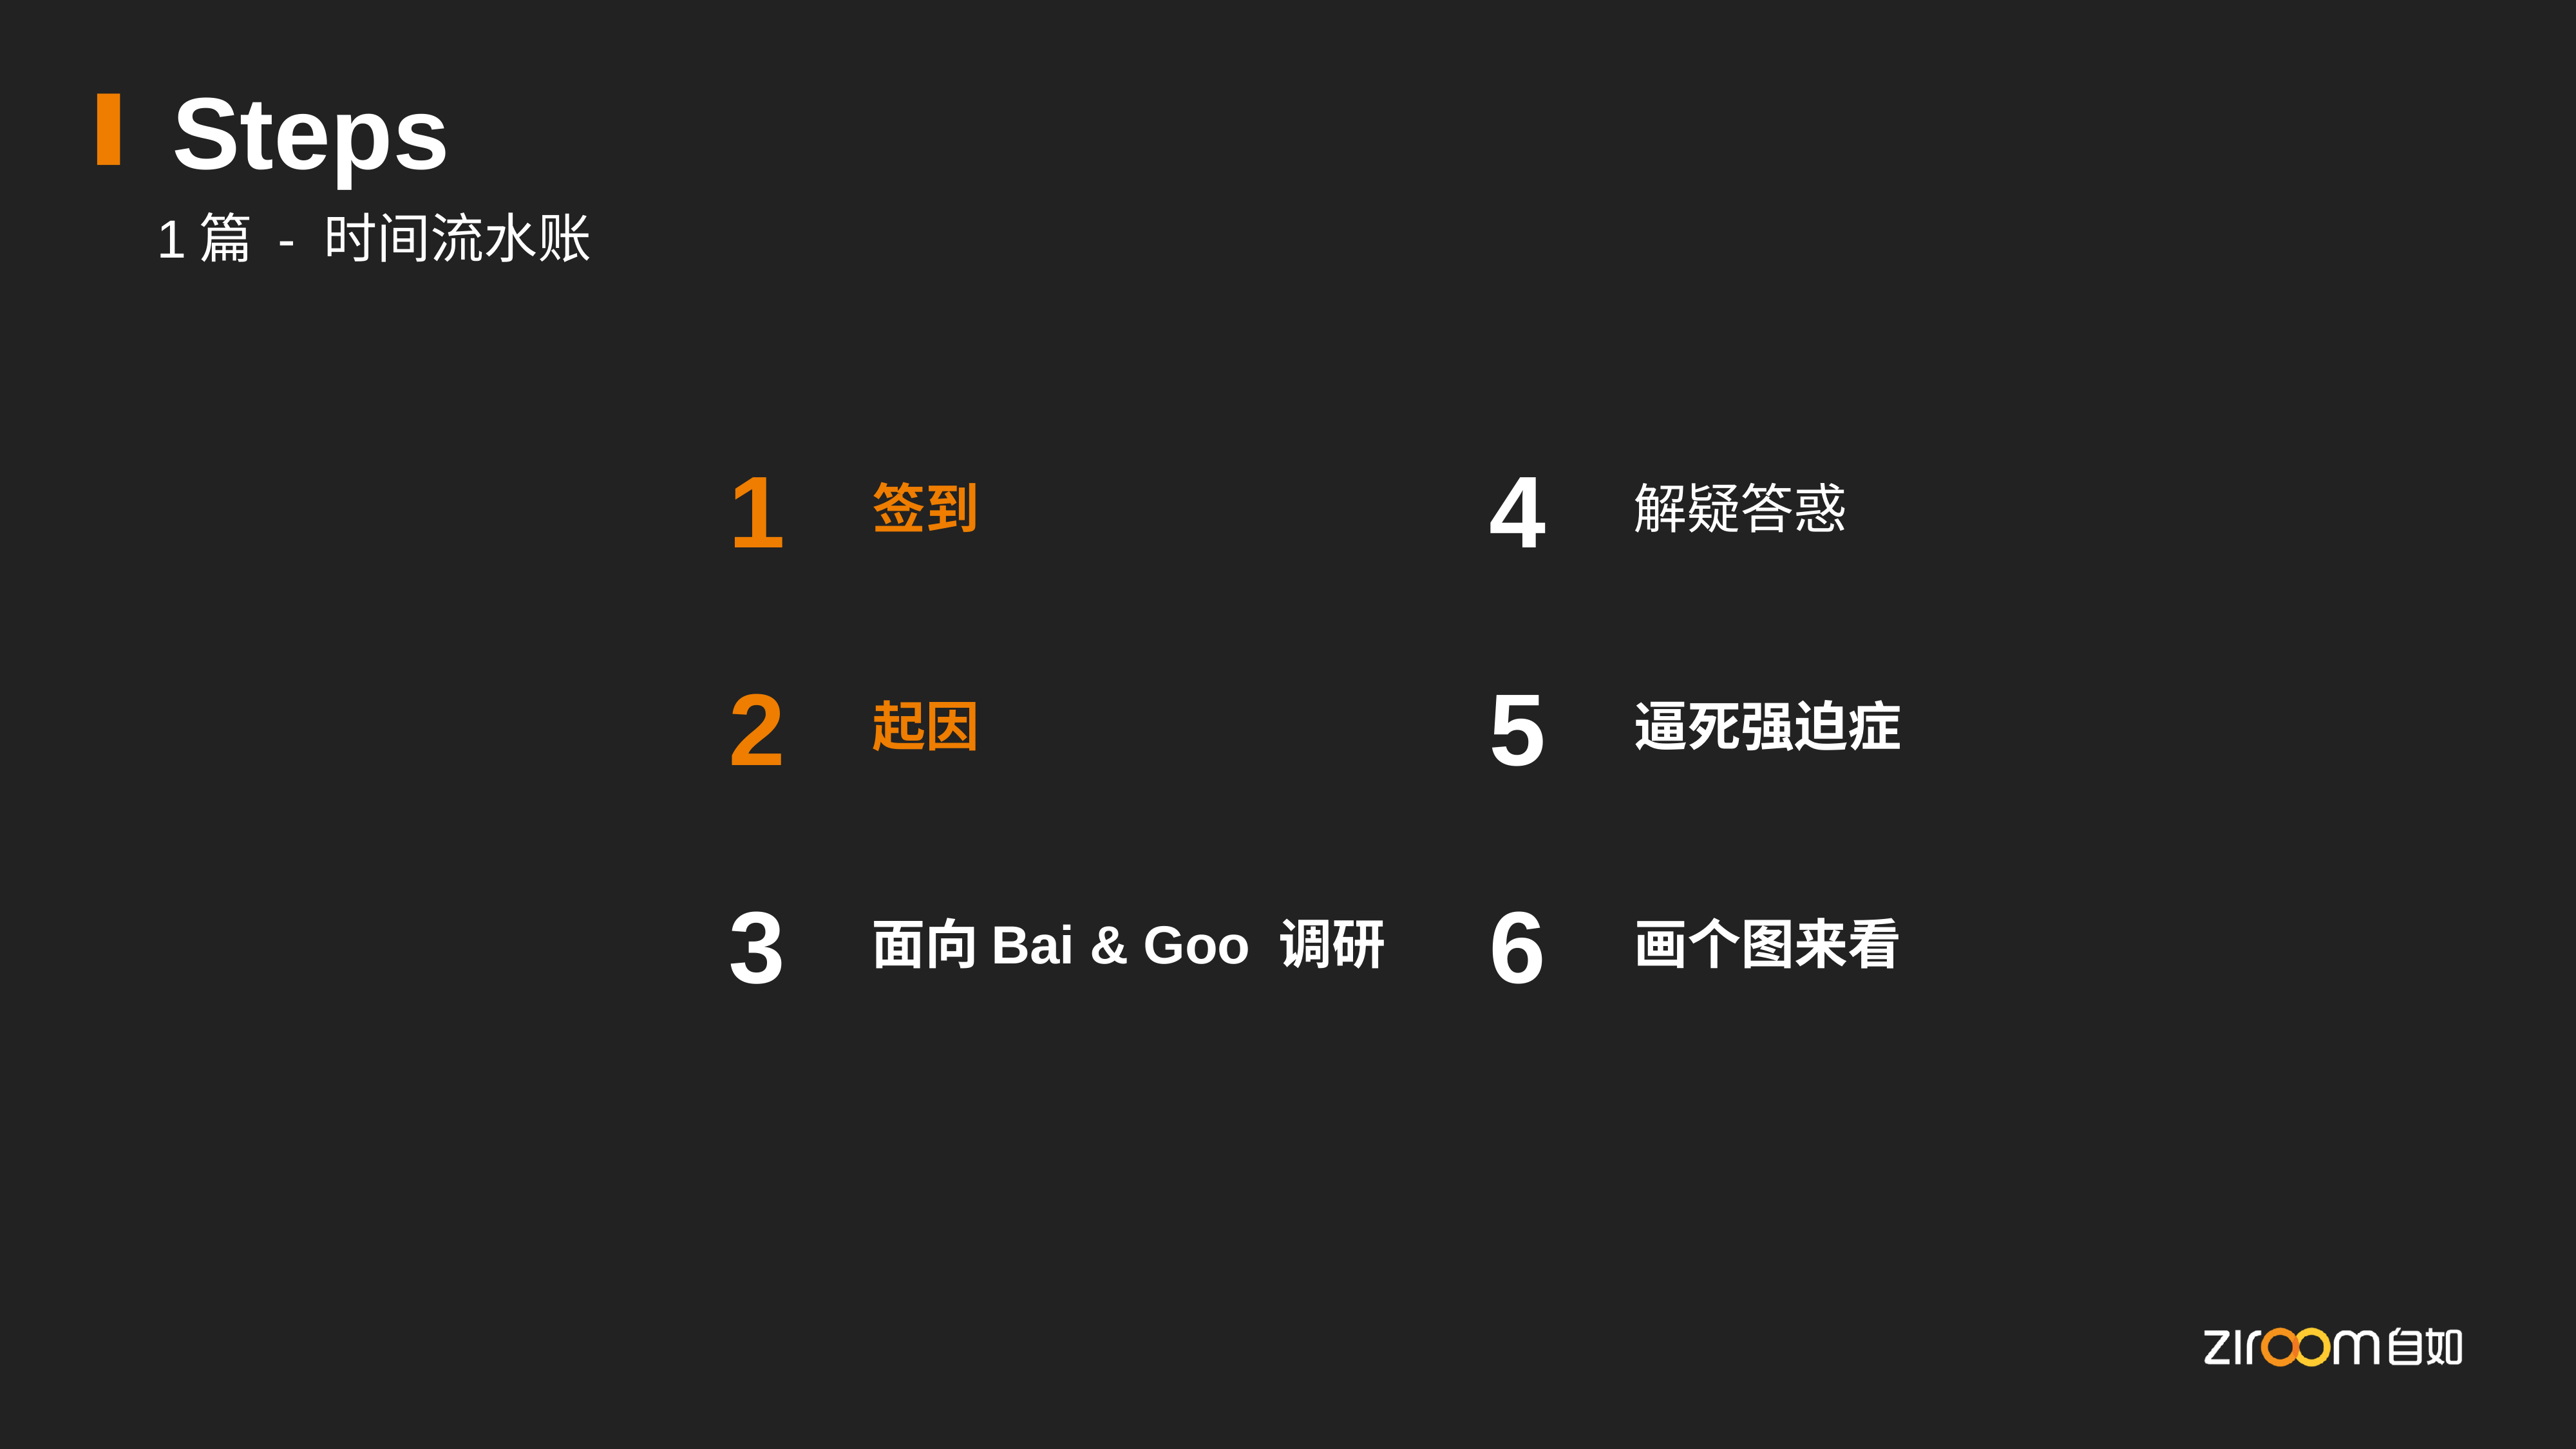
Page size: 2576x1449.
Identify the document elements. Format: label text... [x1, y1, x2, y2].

text_box 逼死强迫症 [1626, 685, 1910, 764]
text_box 5 [1481, 656, 1554, 793]
text_box 3 [721, 873, 793, 1011]
text_box 1篇 - 时间流水账 [149, 196, 600, 277]
text_box 6 [1481, 873, 1554, 1011]
text_box Steps [164, 59, 2067, 197]
text_box 2 [721, 656, 793, 793]
text_box 解疑答惑 [1625, 467, 1855, 547]
text_box 4 [1481, 438, 1554, 576]
text_box [97, 93, 120, 166]
text_box 签到 [864, 467, 987, 547]
picture [2193, 1316, 2473, 1378]
text_box 起因 [864, 685, 987, 764]
text_box 1 [721, 438, 793, 576]
text_box 面向Bai & Goo 调研 [864, 902, 1463, 982]
text_box 画个图来看 [1626, 902, 1910, 982]
